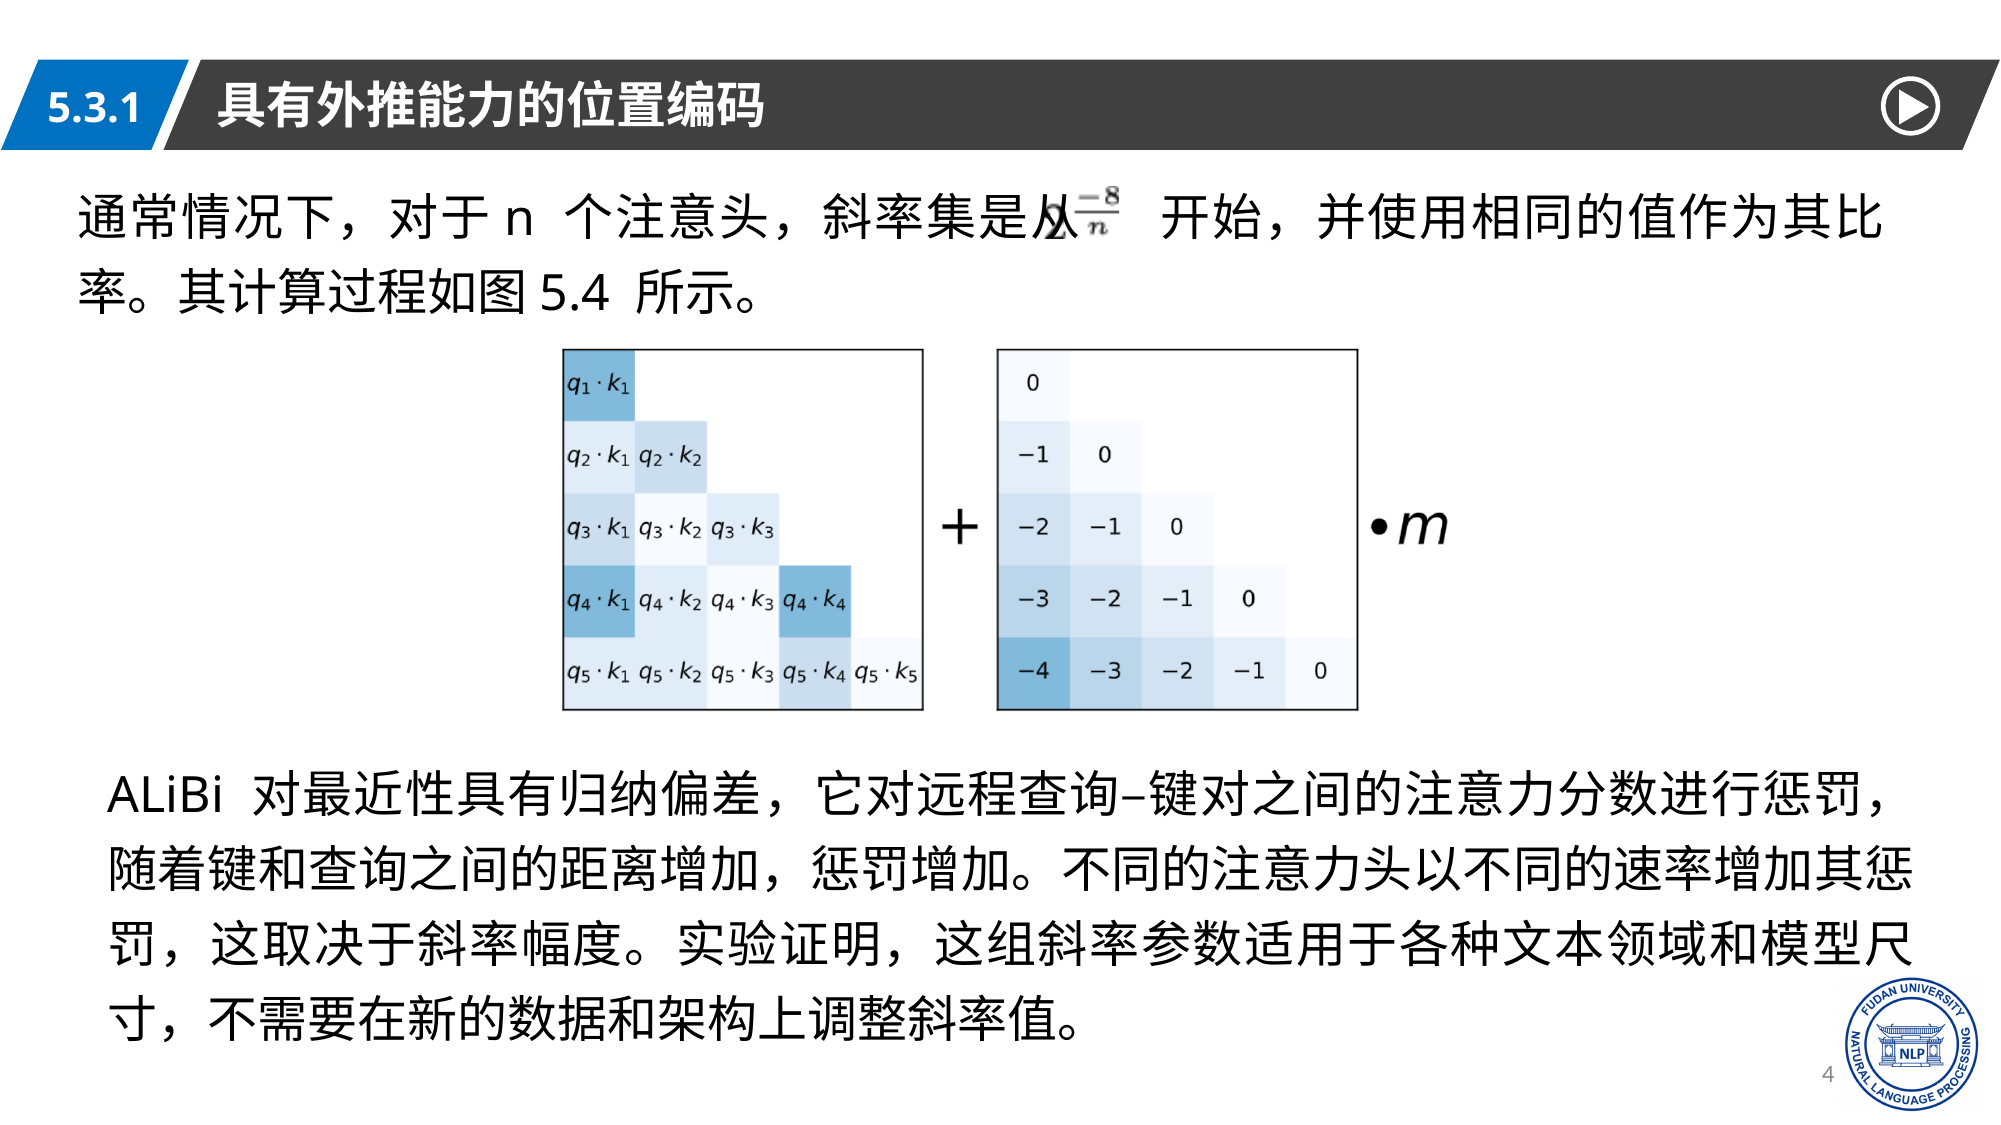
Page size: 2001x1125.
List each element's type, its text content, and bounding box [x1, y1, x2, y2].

picture [483, 272, 1490, 749]
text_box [1883, 78, 1939, 134]
text_box 5.3.1 [26, 73, 164, 138]
slide_number 45 [1412, 1042, 1863, 1103]
picture [1043, 186, 1120, 240]
picture [1834, 972, 1985, 1117]
text_box [1, 89, 157, 150]
text_box [163, 59, 2000, 150]
text_box ALiBi 对最近性具有归纳偏差，它对远程查询–键对之间的注意力分数进行惩罚，随着键和查询之间的距离增加，惩罚增加。不同的注意力头以不同的速率增加其惩罚，这取决于斜率幅度。实验证明，这组斜率参数适用于各种文本领域和模型尺寸，不需要在新的数据和架构上调整斜率值。 [92, 740, 1930, 1056]
text_box 通常情况下，对于n 个注意头，斜率集是从 开始，并使用相同的值作为其比率。其计算过程如图5.4 所示。 [62, 163, 1900, 329]
text_box [32, 59, 189, 120]
text_box 具有外推能力的位置编码 [201, 66, 782, 142]
